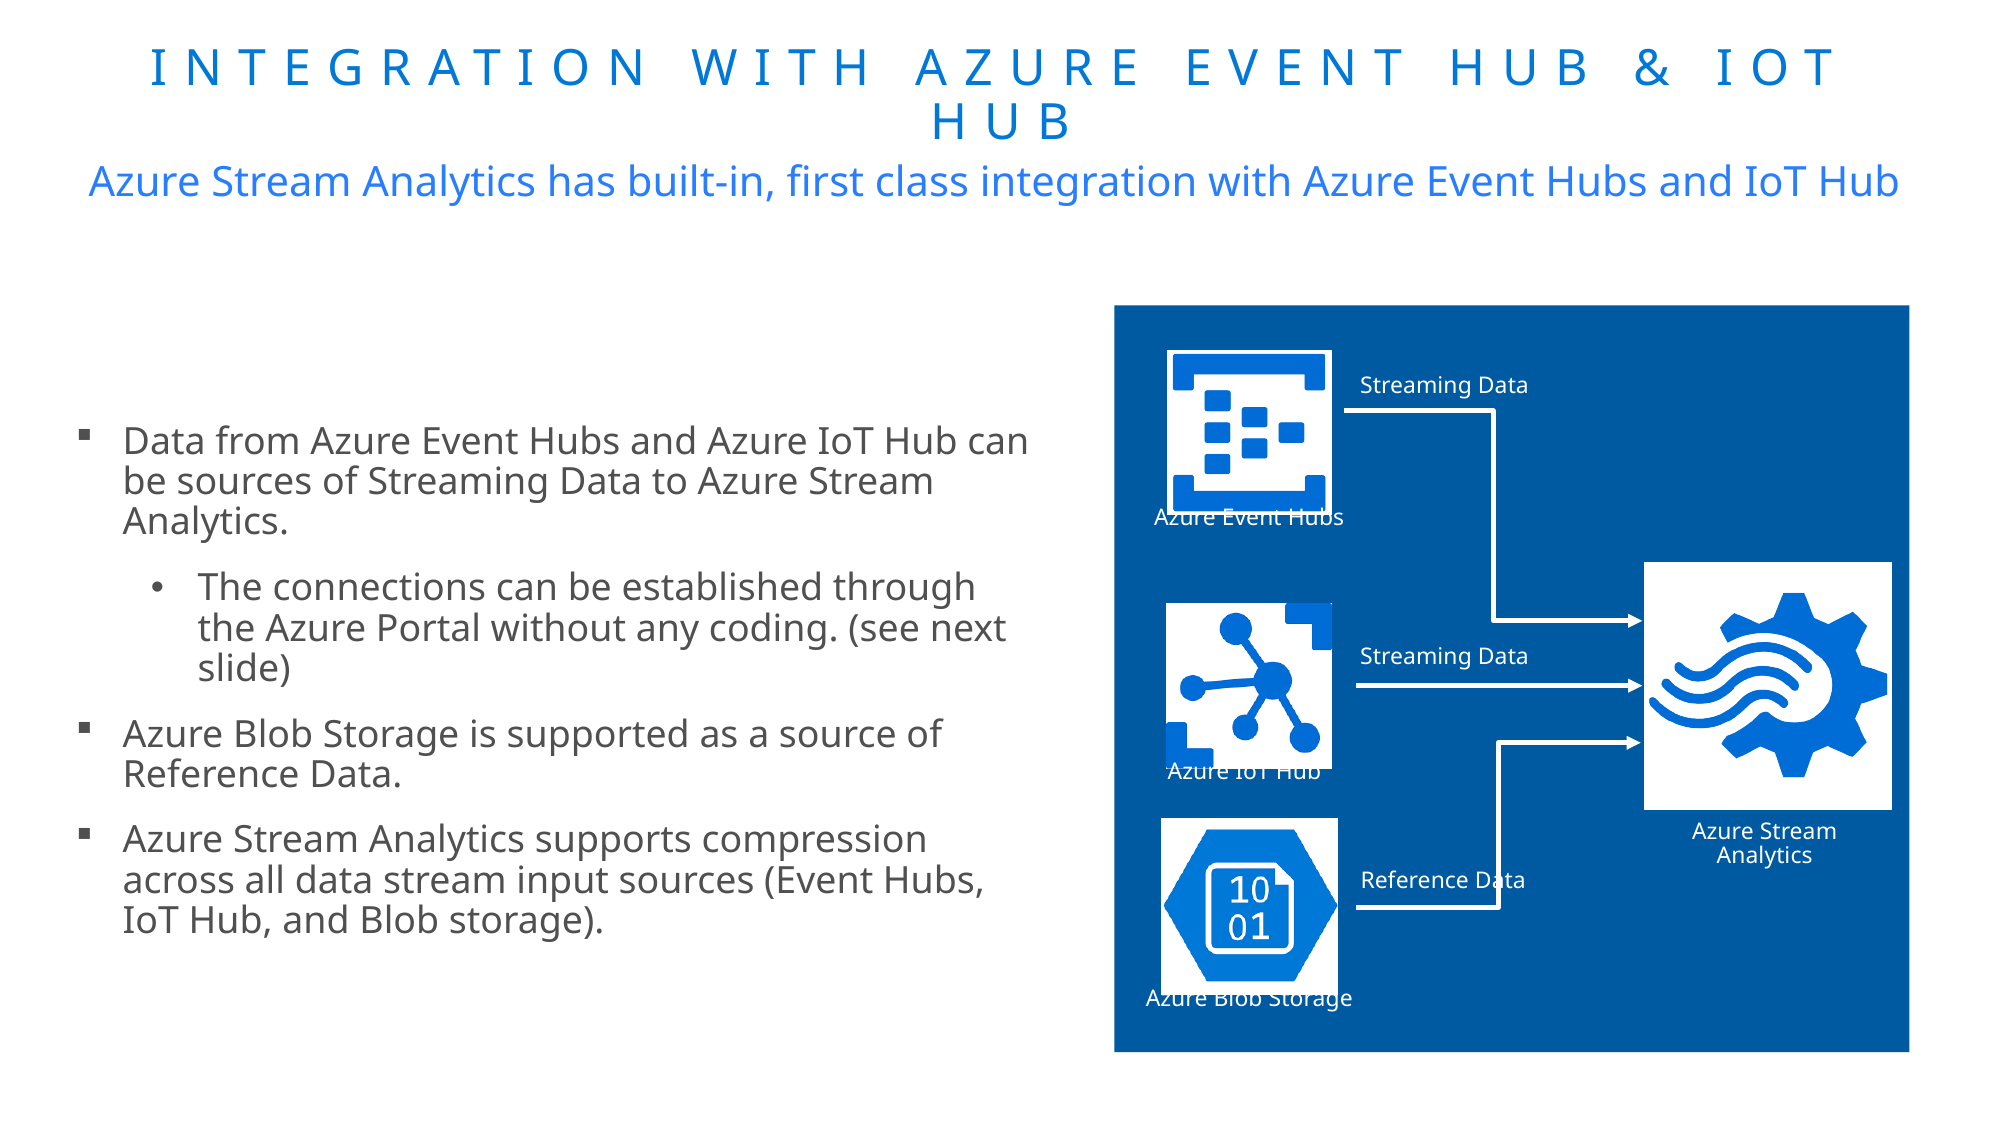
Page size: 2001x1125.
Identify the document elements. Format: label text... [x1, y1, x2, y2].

text_box [1113, 305, 1910, 1053]
text_box Azure Stream Analytics has built-in, first class integration with Azure Event Hubs and IoT Hub [5, 145, 1995, 220]
picture [1166, 602, 1333, 769]
text_box Data from Azure Event Hubs and Azure IoT Hub can be sources of Streaming Data to Azure Stream Analytics. The connections can be established through the Azure Portal without any coding. (see next slide) Azure Blob Storage is supported as a source of Reference Data. Azure Stream Analytics supports compression across all data stream input sources (Event Hubs, IoT Hub, and Blob storage). [45, 397, 1062, 966]
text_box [1123, 818, 1376, 1048]
title Integration with Azure EVENT HUB & IoT Hub [44, 47, 1957, 145]
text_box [1344, 410, 1643, 621]
picture [1166, 349, 1333, 516]
text_box Azure IoT Hub [1137, 747, 1352, 797]
text_box Streaming Data [1333, 632, 1560, 683]
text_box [1355, 742, 1641, 908]
text_box Streaming Data [1333, 361, 1560, 411]
text_box Azure Stream Analytics [1641, 795, 1892, 893]
text_box Azure Event Hubs [1124, 492, 1344, 543]
picture [1643, 561, 1893, 810]
